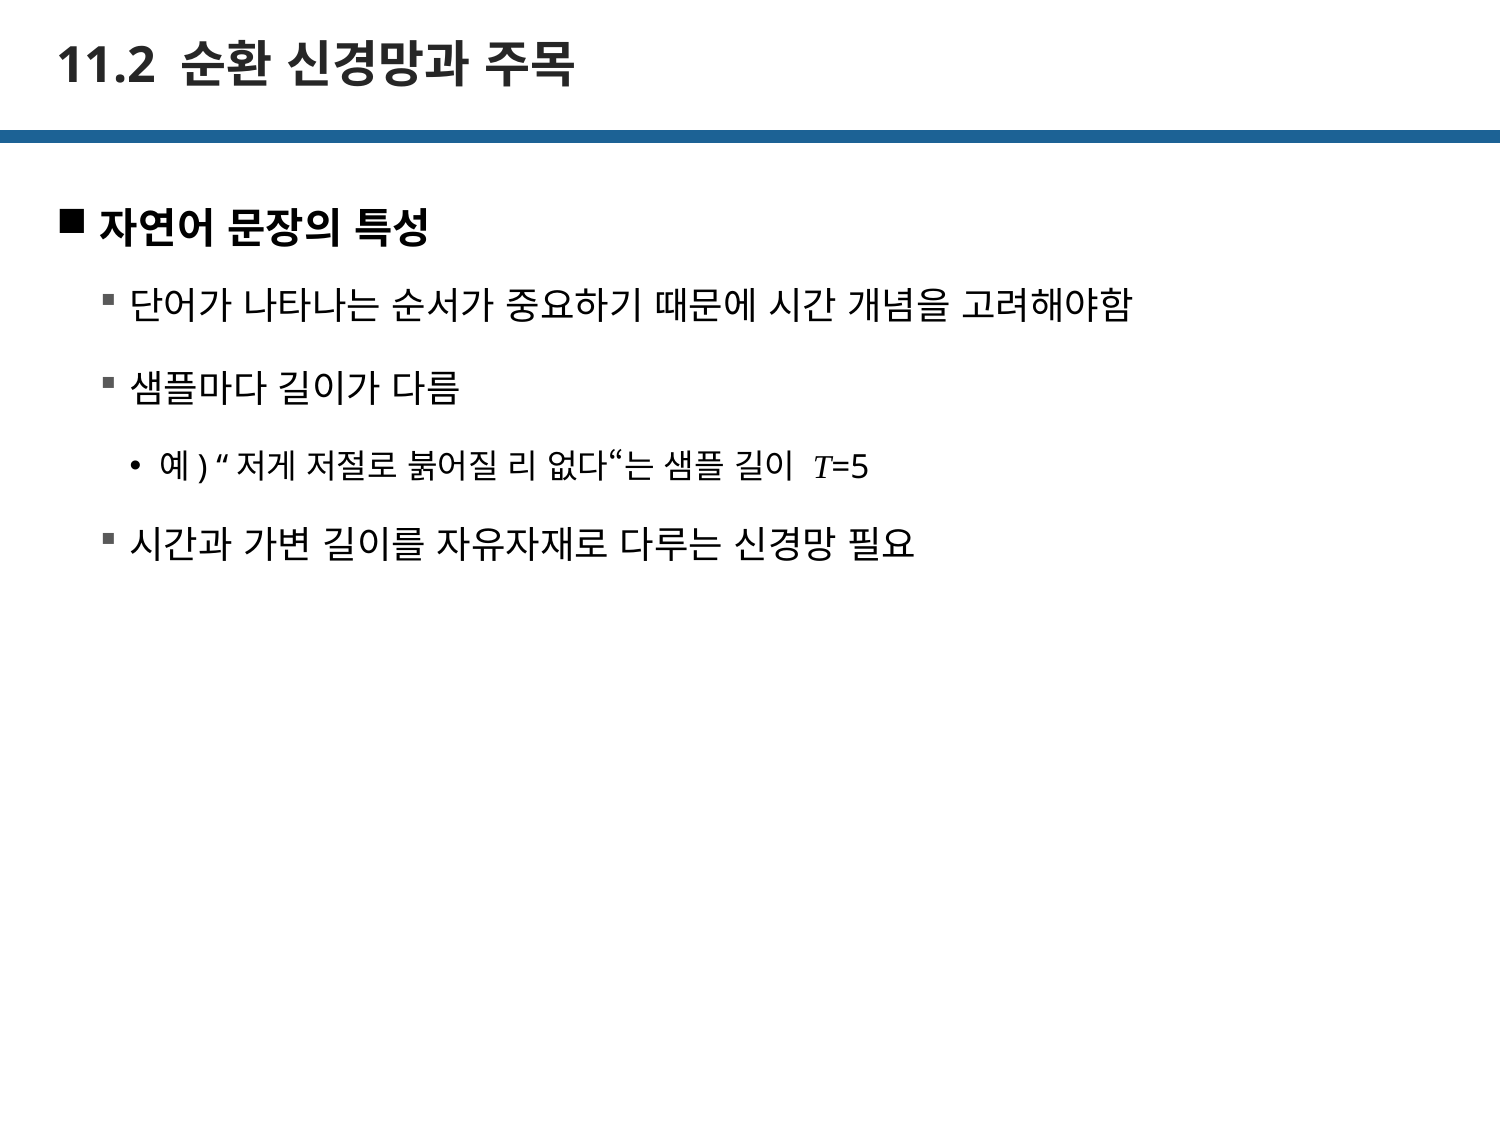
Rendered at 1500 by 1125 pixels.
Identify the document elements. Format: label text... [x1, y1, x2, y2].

list 자연어 문장의 특성 단어가 나타나는 순서가 중요하기 때문에 시간 개념을 고려해야함 샘플마다 길이가 다름 예) “저게 저절로 붉어질 리 없다“는 샘플 길이 T=5 시간과 가변 길이를 자유자재로 다루는 신경망 필요 [41, 169, 1459, 1067]
title 11.2 순환 신경망과 주목 [41, 17, 1282, 108]
